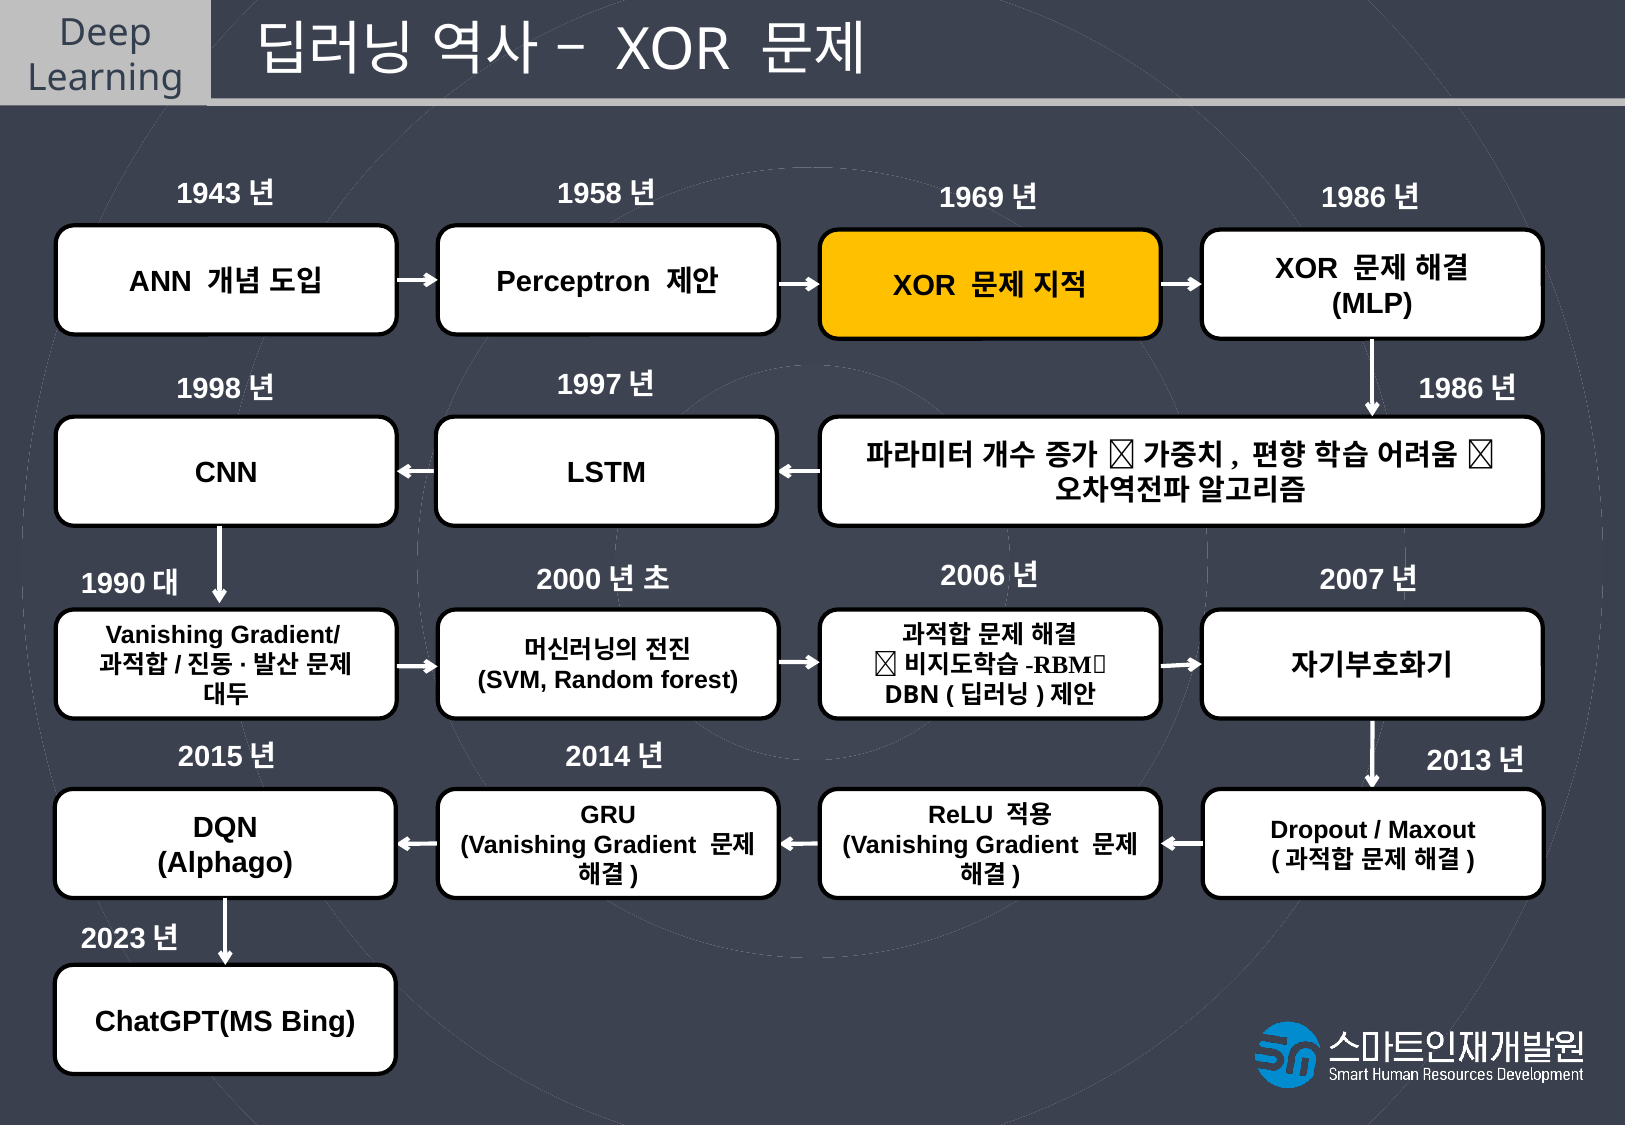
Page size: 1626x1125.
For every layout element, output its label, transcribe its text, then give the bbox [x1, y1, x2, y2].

picture [1239, 1007, 1600, 1102]
text_box Deep Learning [0, 0, 211, 106]
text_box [54, 166, 1544, 1074]
text_box 딥러닝 역사 – XOR 문제 [212, 3, 1625, 89]
text_box [206, 97, 1625, 107]
